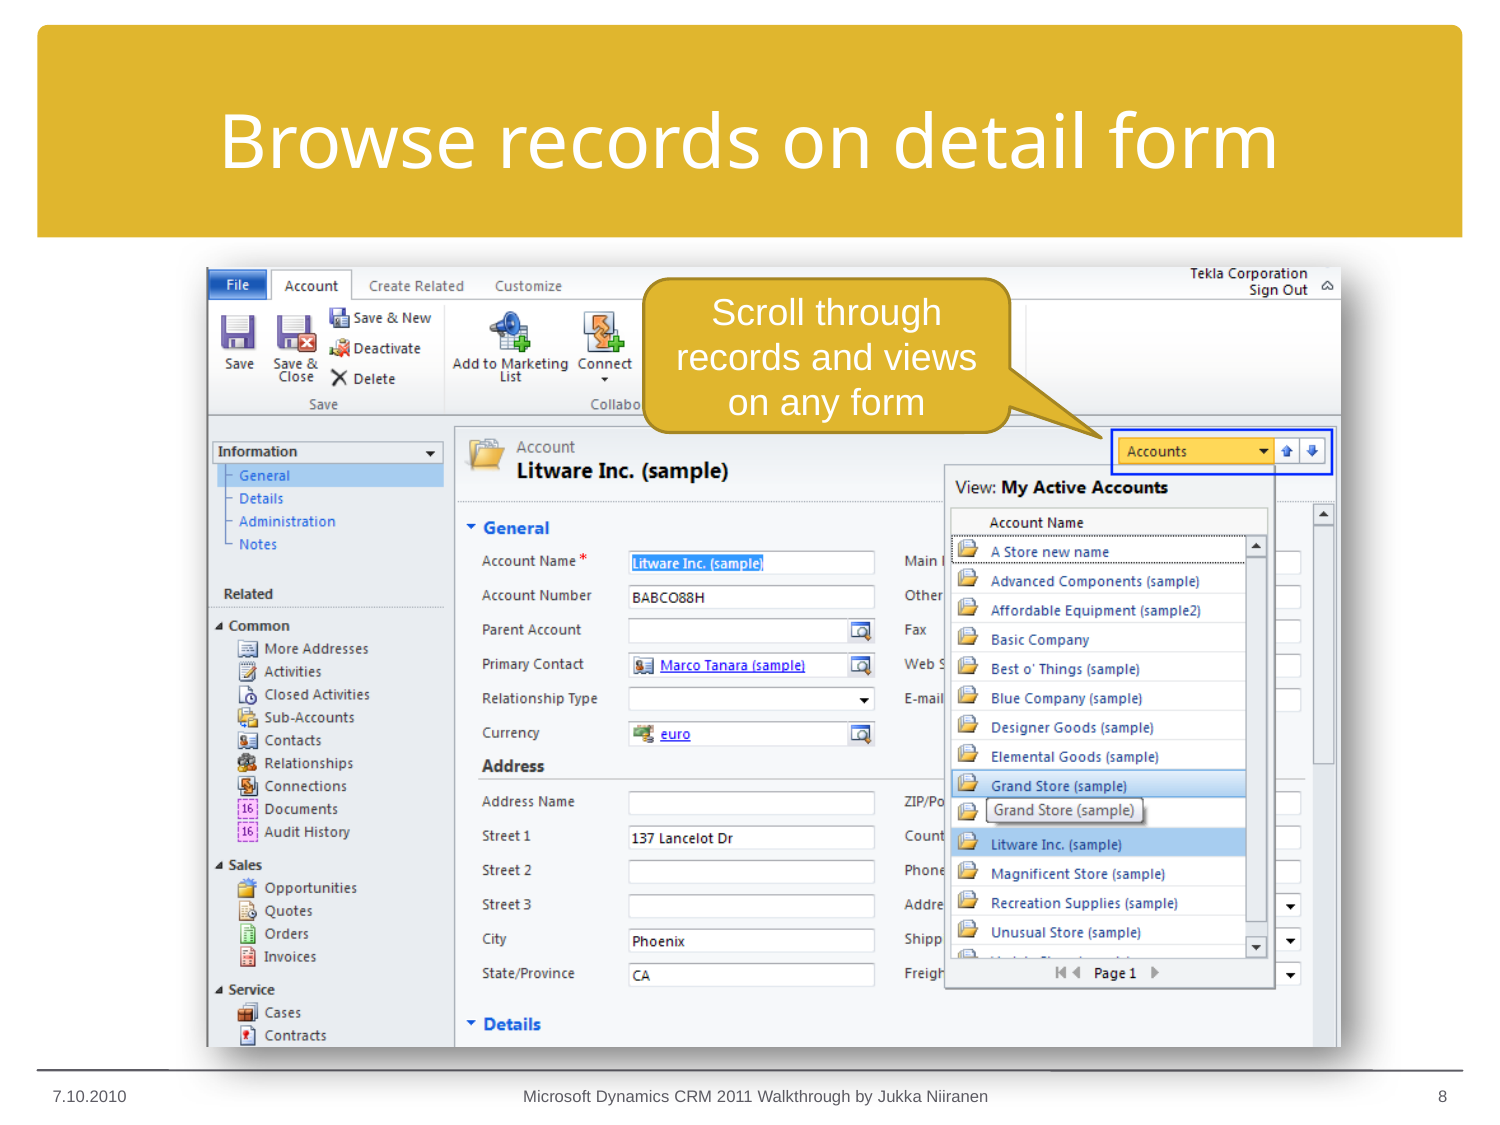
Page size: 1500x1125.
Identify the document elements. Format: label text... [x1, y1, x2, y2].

picture [206, 266, 1341, 1047]
title Browse records on detail form [50, 45, 1450, 233]
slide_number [37, 1069, 388, 1123]
footer Microsoft Dynamics CRM 2011 Walkthrough by Jukka Niiranen [474, 1069, 1038, 1123]
slide_number 8 [1112, 1069, 1463, 1123]
